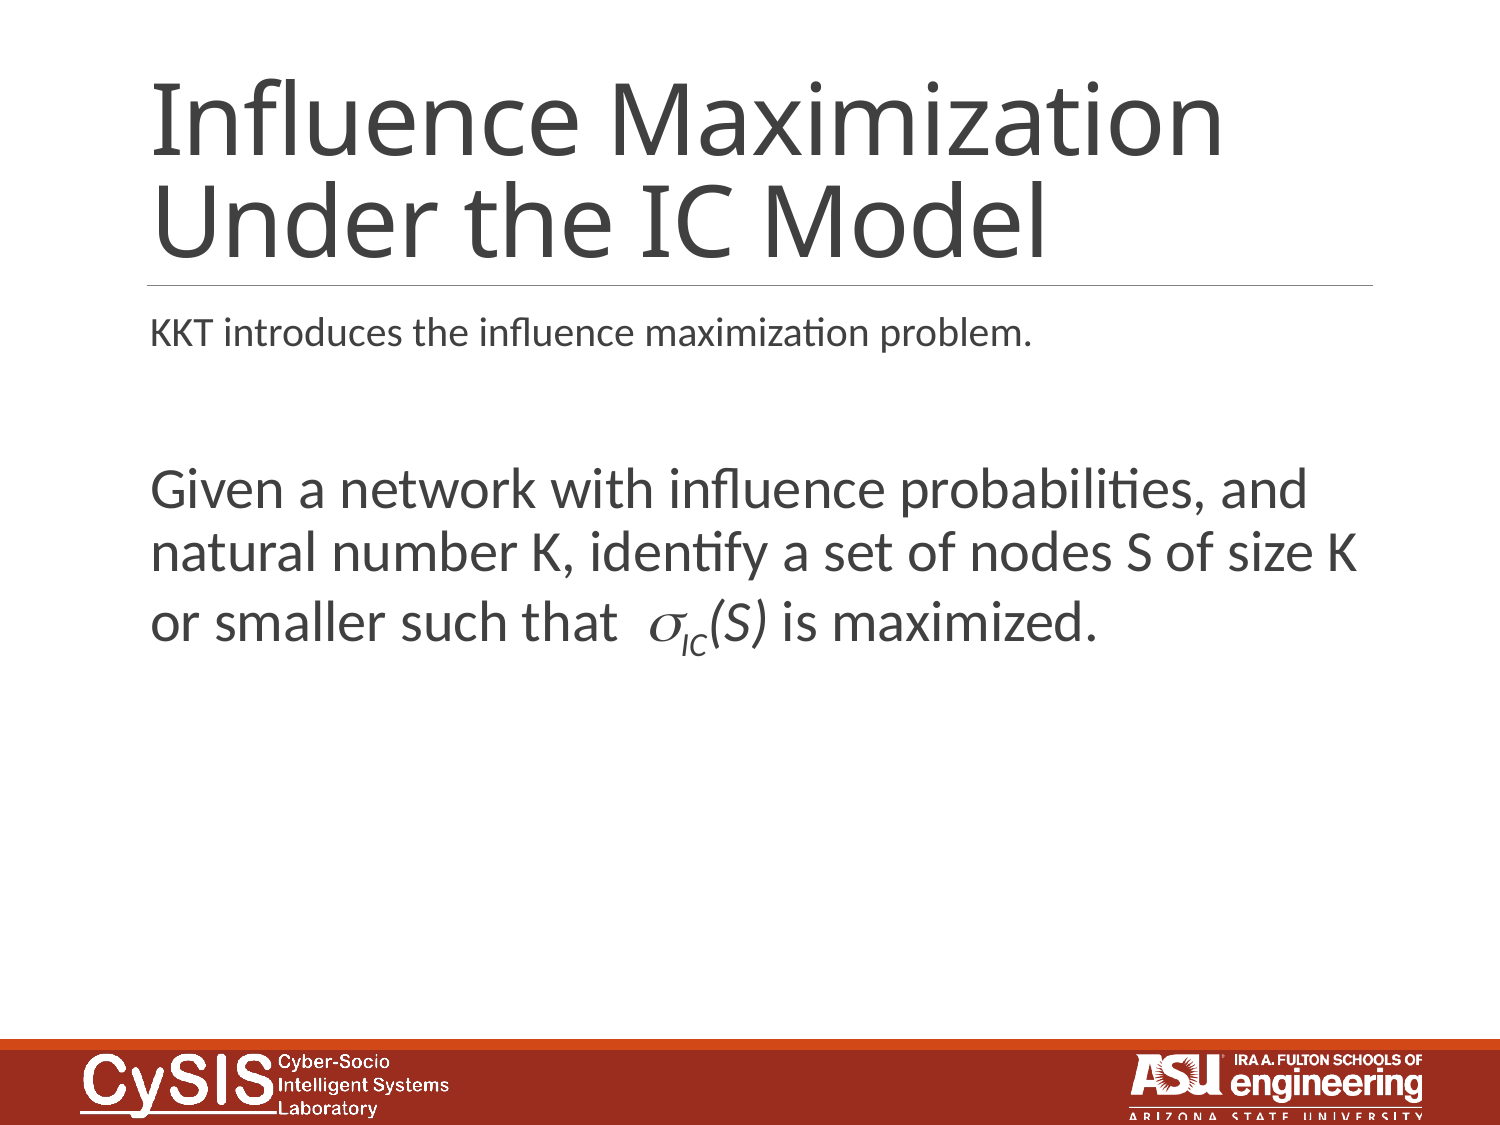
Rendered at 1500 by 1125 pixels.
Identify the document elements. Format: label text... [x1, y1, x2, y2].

list KKT introduces the influence maximization problem. Given a network with influence probabilities, and natural number K, identify a set of nodes S of size K or smaller such that sIC(S) is maximized. [135, 302, 1373, 963]
picture [60, 1027, 464, 1125]
title Influence Maximization Under the IC Model [135, 47, 1373, 285]
